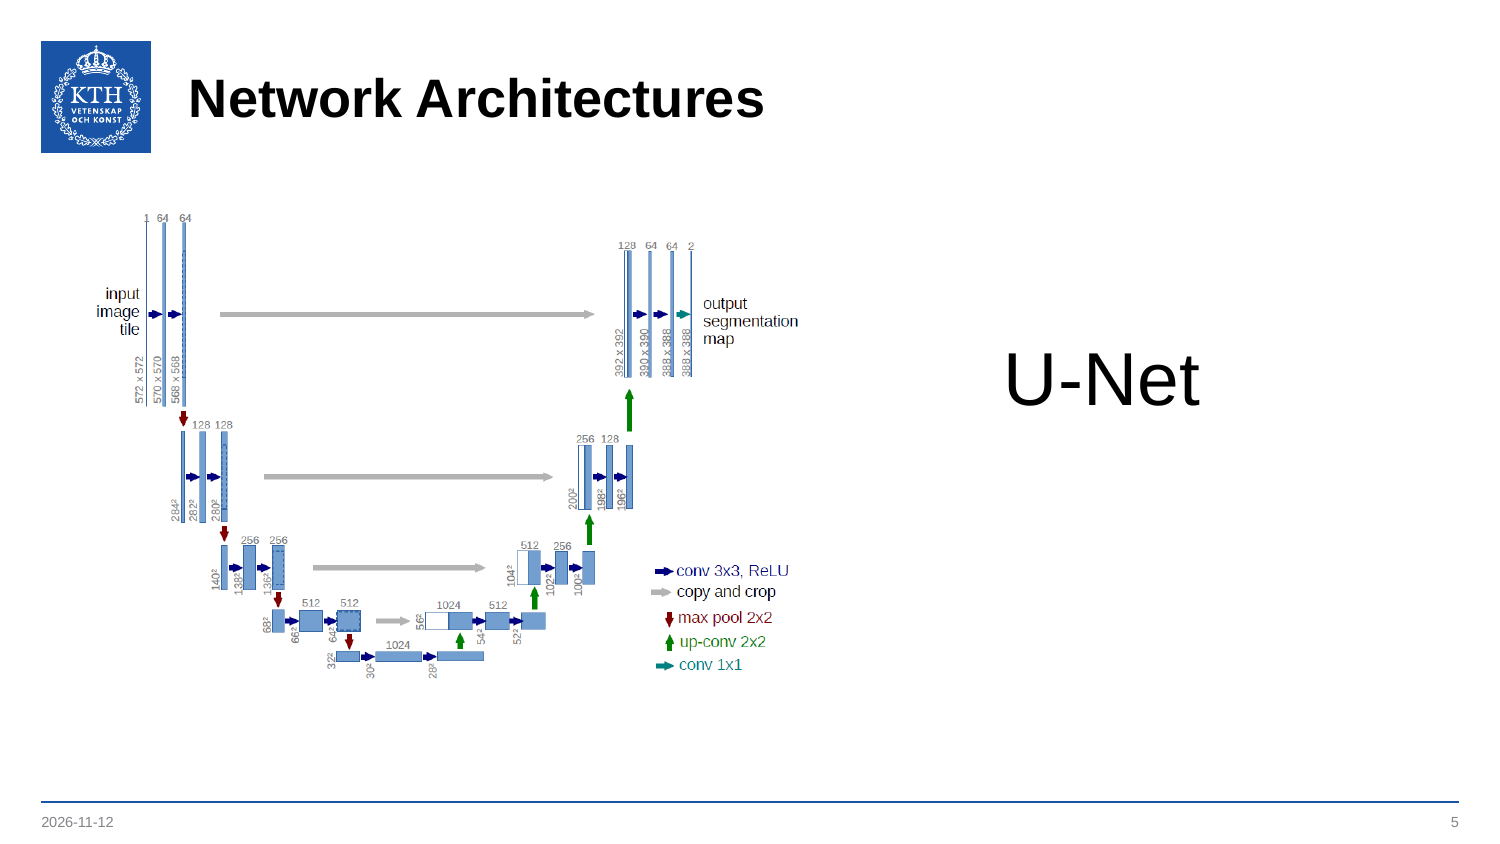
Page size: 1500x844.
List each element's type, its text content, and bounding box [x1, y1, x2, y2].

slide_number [41, 811, 379, 832]
picture [69, 196, 810, 701]
slide_number 5 [1121, 811, 1459, 832]
text_box U-Net [928, 322, 1276, 428]
title Network Architectures [173, 41, 1459, 152]
